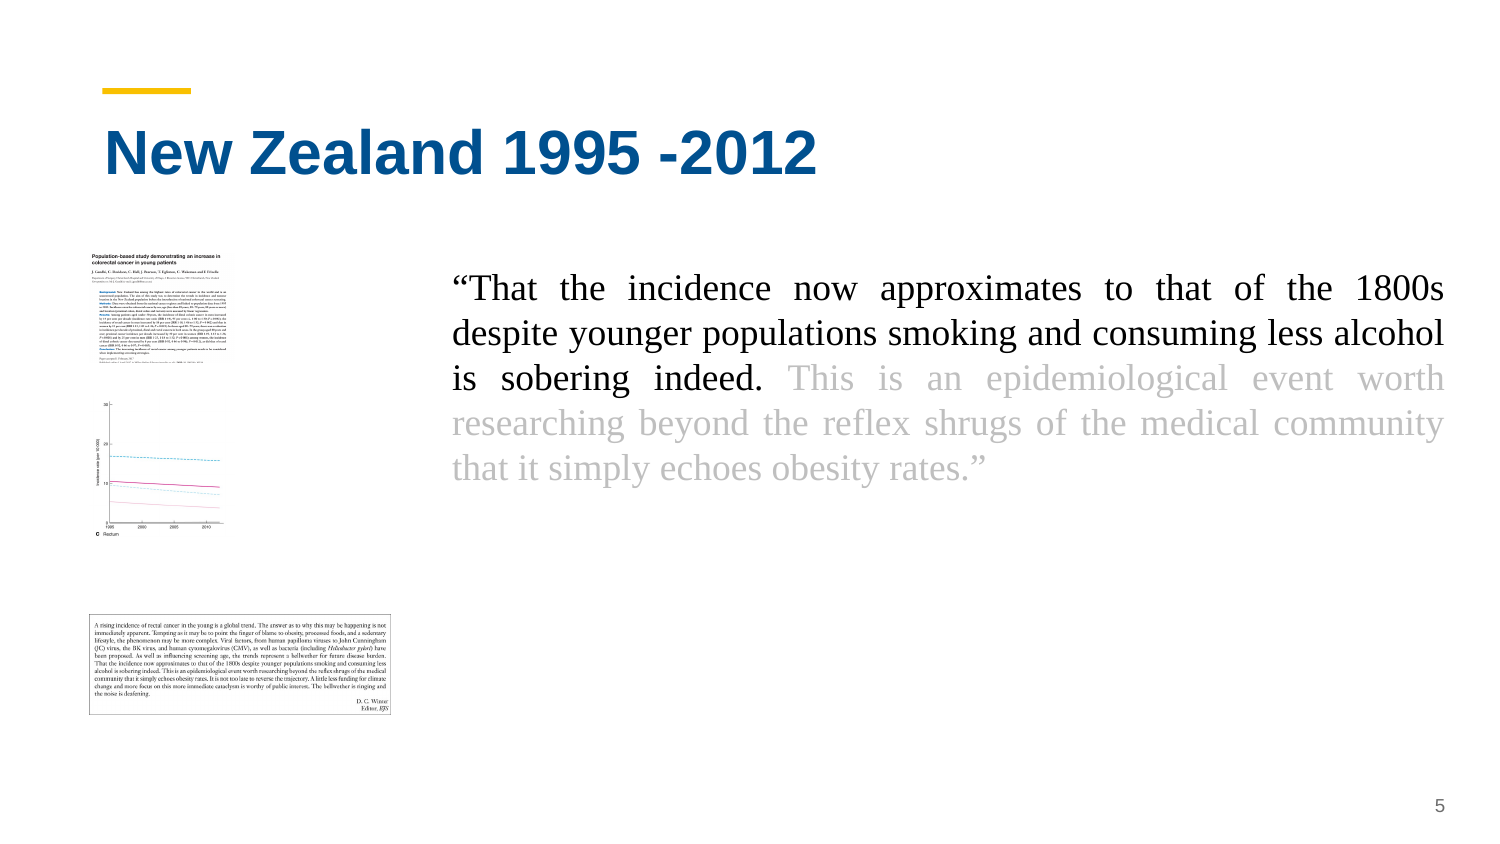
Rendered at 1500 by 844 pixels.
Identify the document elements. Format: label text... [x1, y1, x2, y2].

picture [89, 253, 235, 363]
slide_number 5 [1122, 782, 1461, 827]
title New Zealand 1995 -2012 [89, 113, 1195, 177]
picture [89, 614, 391, 715]
text_box “That the incidence now approximates to that of the 1800s despite younger populations smoking and consuming less alcohol is sobering indeed. This is an epidemiological event worth researching beyond the reflex shrugs of the medical community that it simply echoes obesity rates.” [437, 255, 1461, 541]
picture [89, 394, 235, 537]
